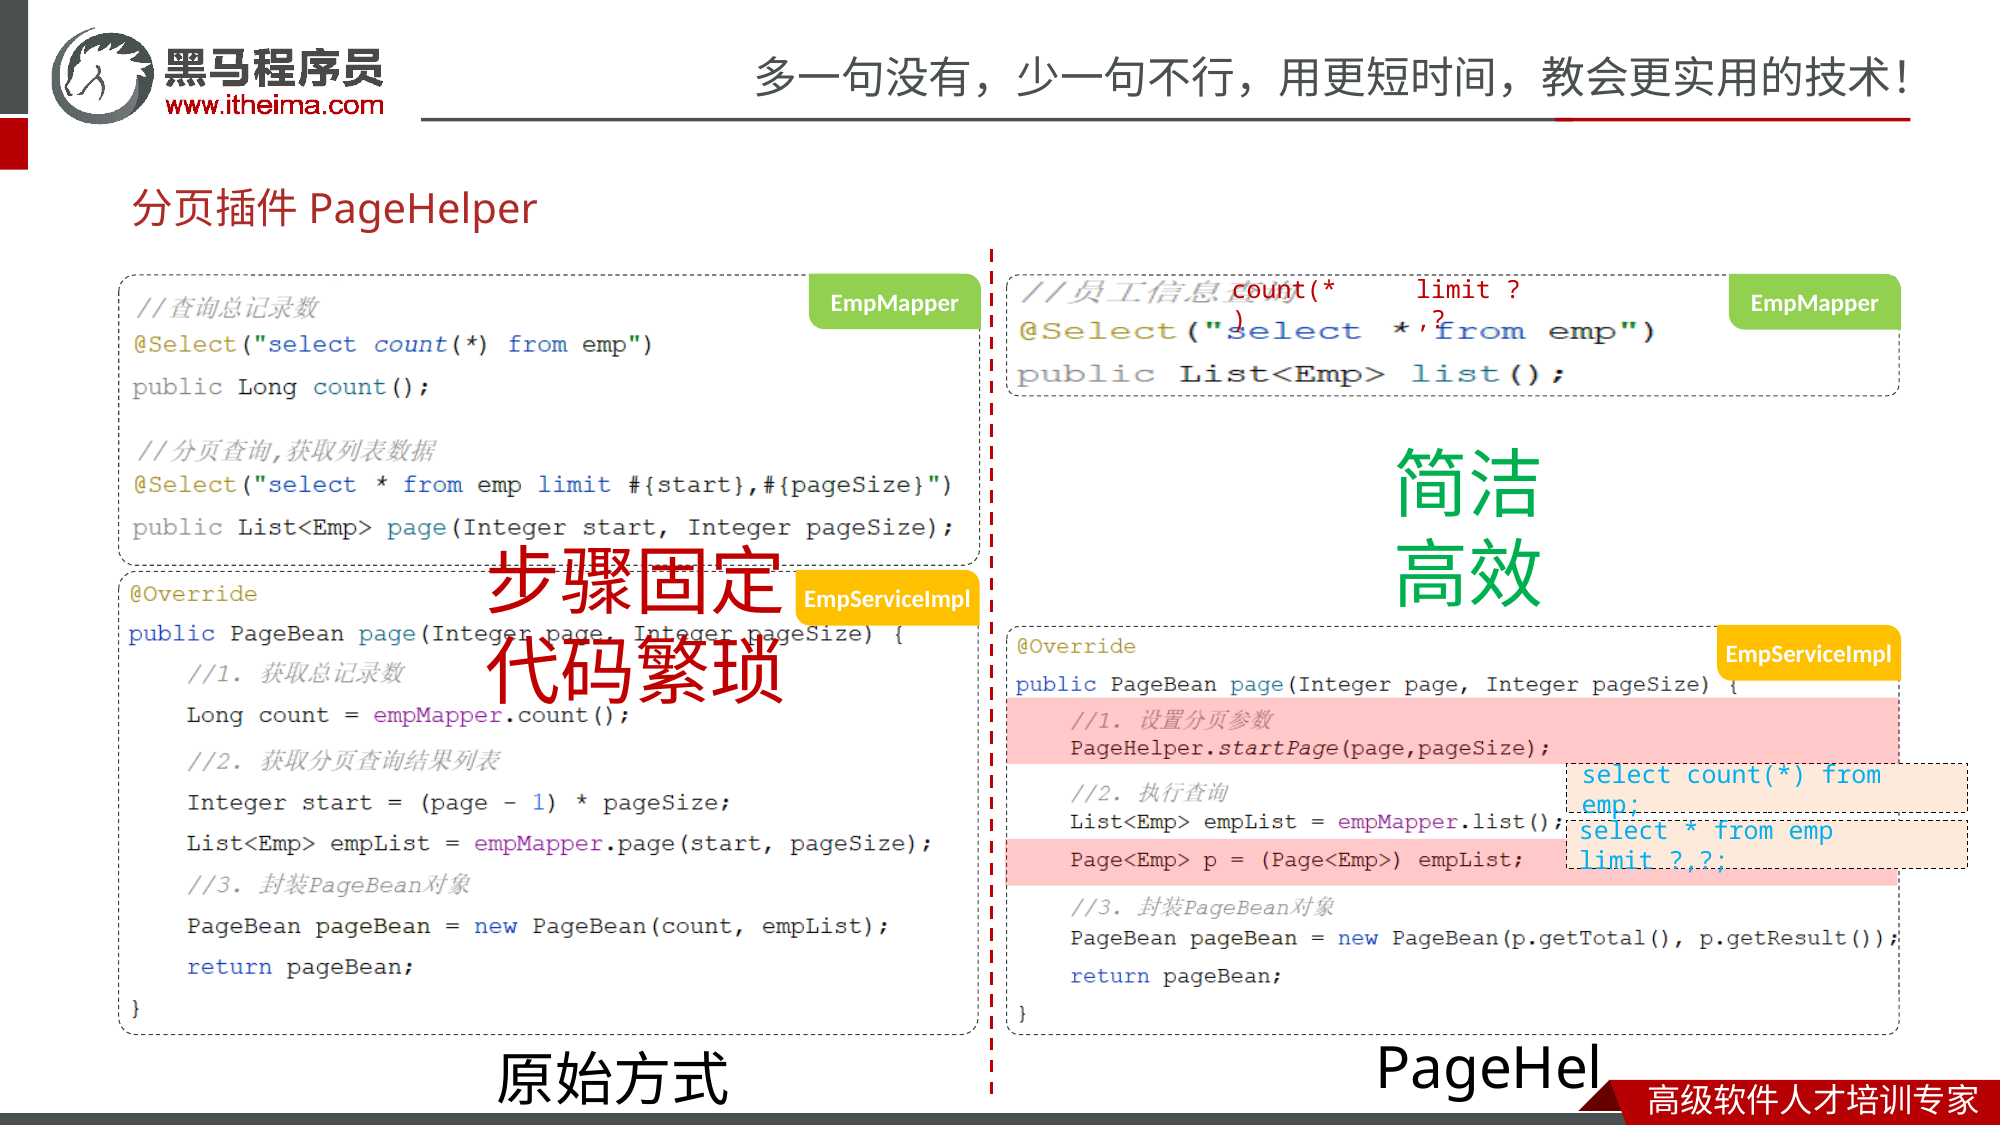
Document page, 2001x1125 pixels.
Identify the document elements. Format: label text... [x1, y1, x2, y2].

picture [1006, 274, 1900, 396]
text_box 简洁 高效 [1378, 429, 1576, 624]
picture [50, 26, 384, 125]
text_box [118, 569, 980, 1035]
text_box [118, 273, 982, 566]
text_box select count(*) from emp; [1905, 762, 1969, 814]
text_box select * from emp limit ?,?; [1905, 818, 1969, 871]
text_box 原始方式 [482, 1043, 756, 1120]
title 分页插件PageHelper [116, 164, 1872, 250]
text_box limit ?,? [1401, 266, 1545, 273]
picture [1006, 626, 1900, 1035]
text_box count(*) [1216, 266, 1361, 273]
text_box PageHelper [1360, 1044, 1635, 1125]
